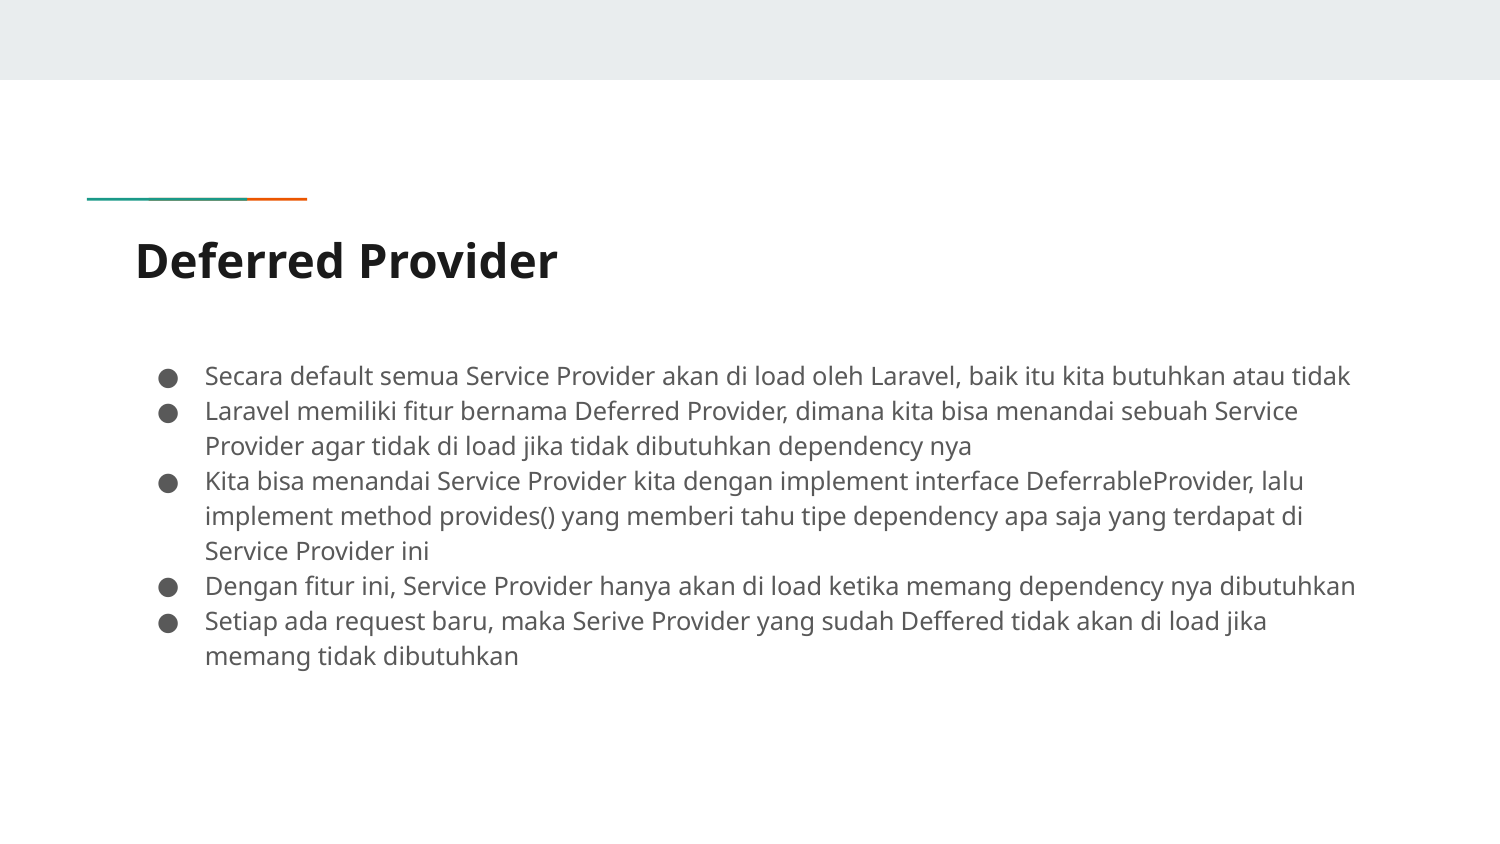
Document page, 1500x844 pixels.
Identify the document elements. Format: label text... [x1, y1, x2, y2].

list Secara default semua Service Provider akan di load oleh Laravel, baik itu kita butuhkan atau tidak Laravel memiliki fitur bernama Deferred Provider, dimana kita bisa menandai sebuah Service Provider agar tidak di load jika tidak dibutuhkan dependency nya Kita bisa menandai Service Provider kita dengan implement interface DeferrableProvider, lalu implement method provides() yang memberi tahu tipe dependency apa saja yang terdapat di Service Provider ini Dengan fitur ini, Service Provider hanya akan di load ketika memang dependency nya dibutuhkan Setiap ada request baru, maka Serive Provider yang sudah Deffered tidak akan di load jika memang tidak dibutuhkan [119, 341, 1381, 712]
title Deferred Provider [119, 216, 1381, 305]
